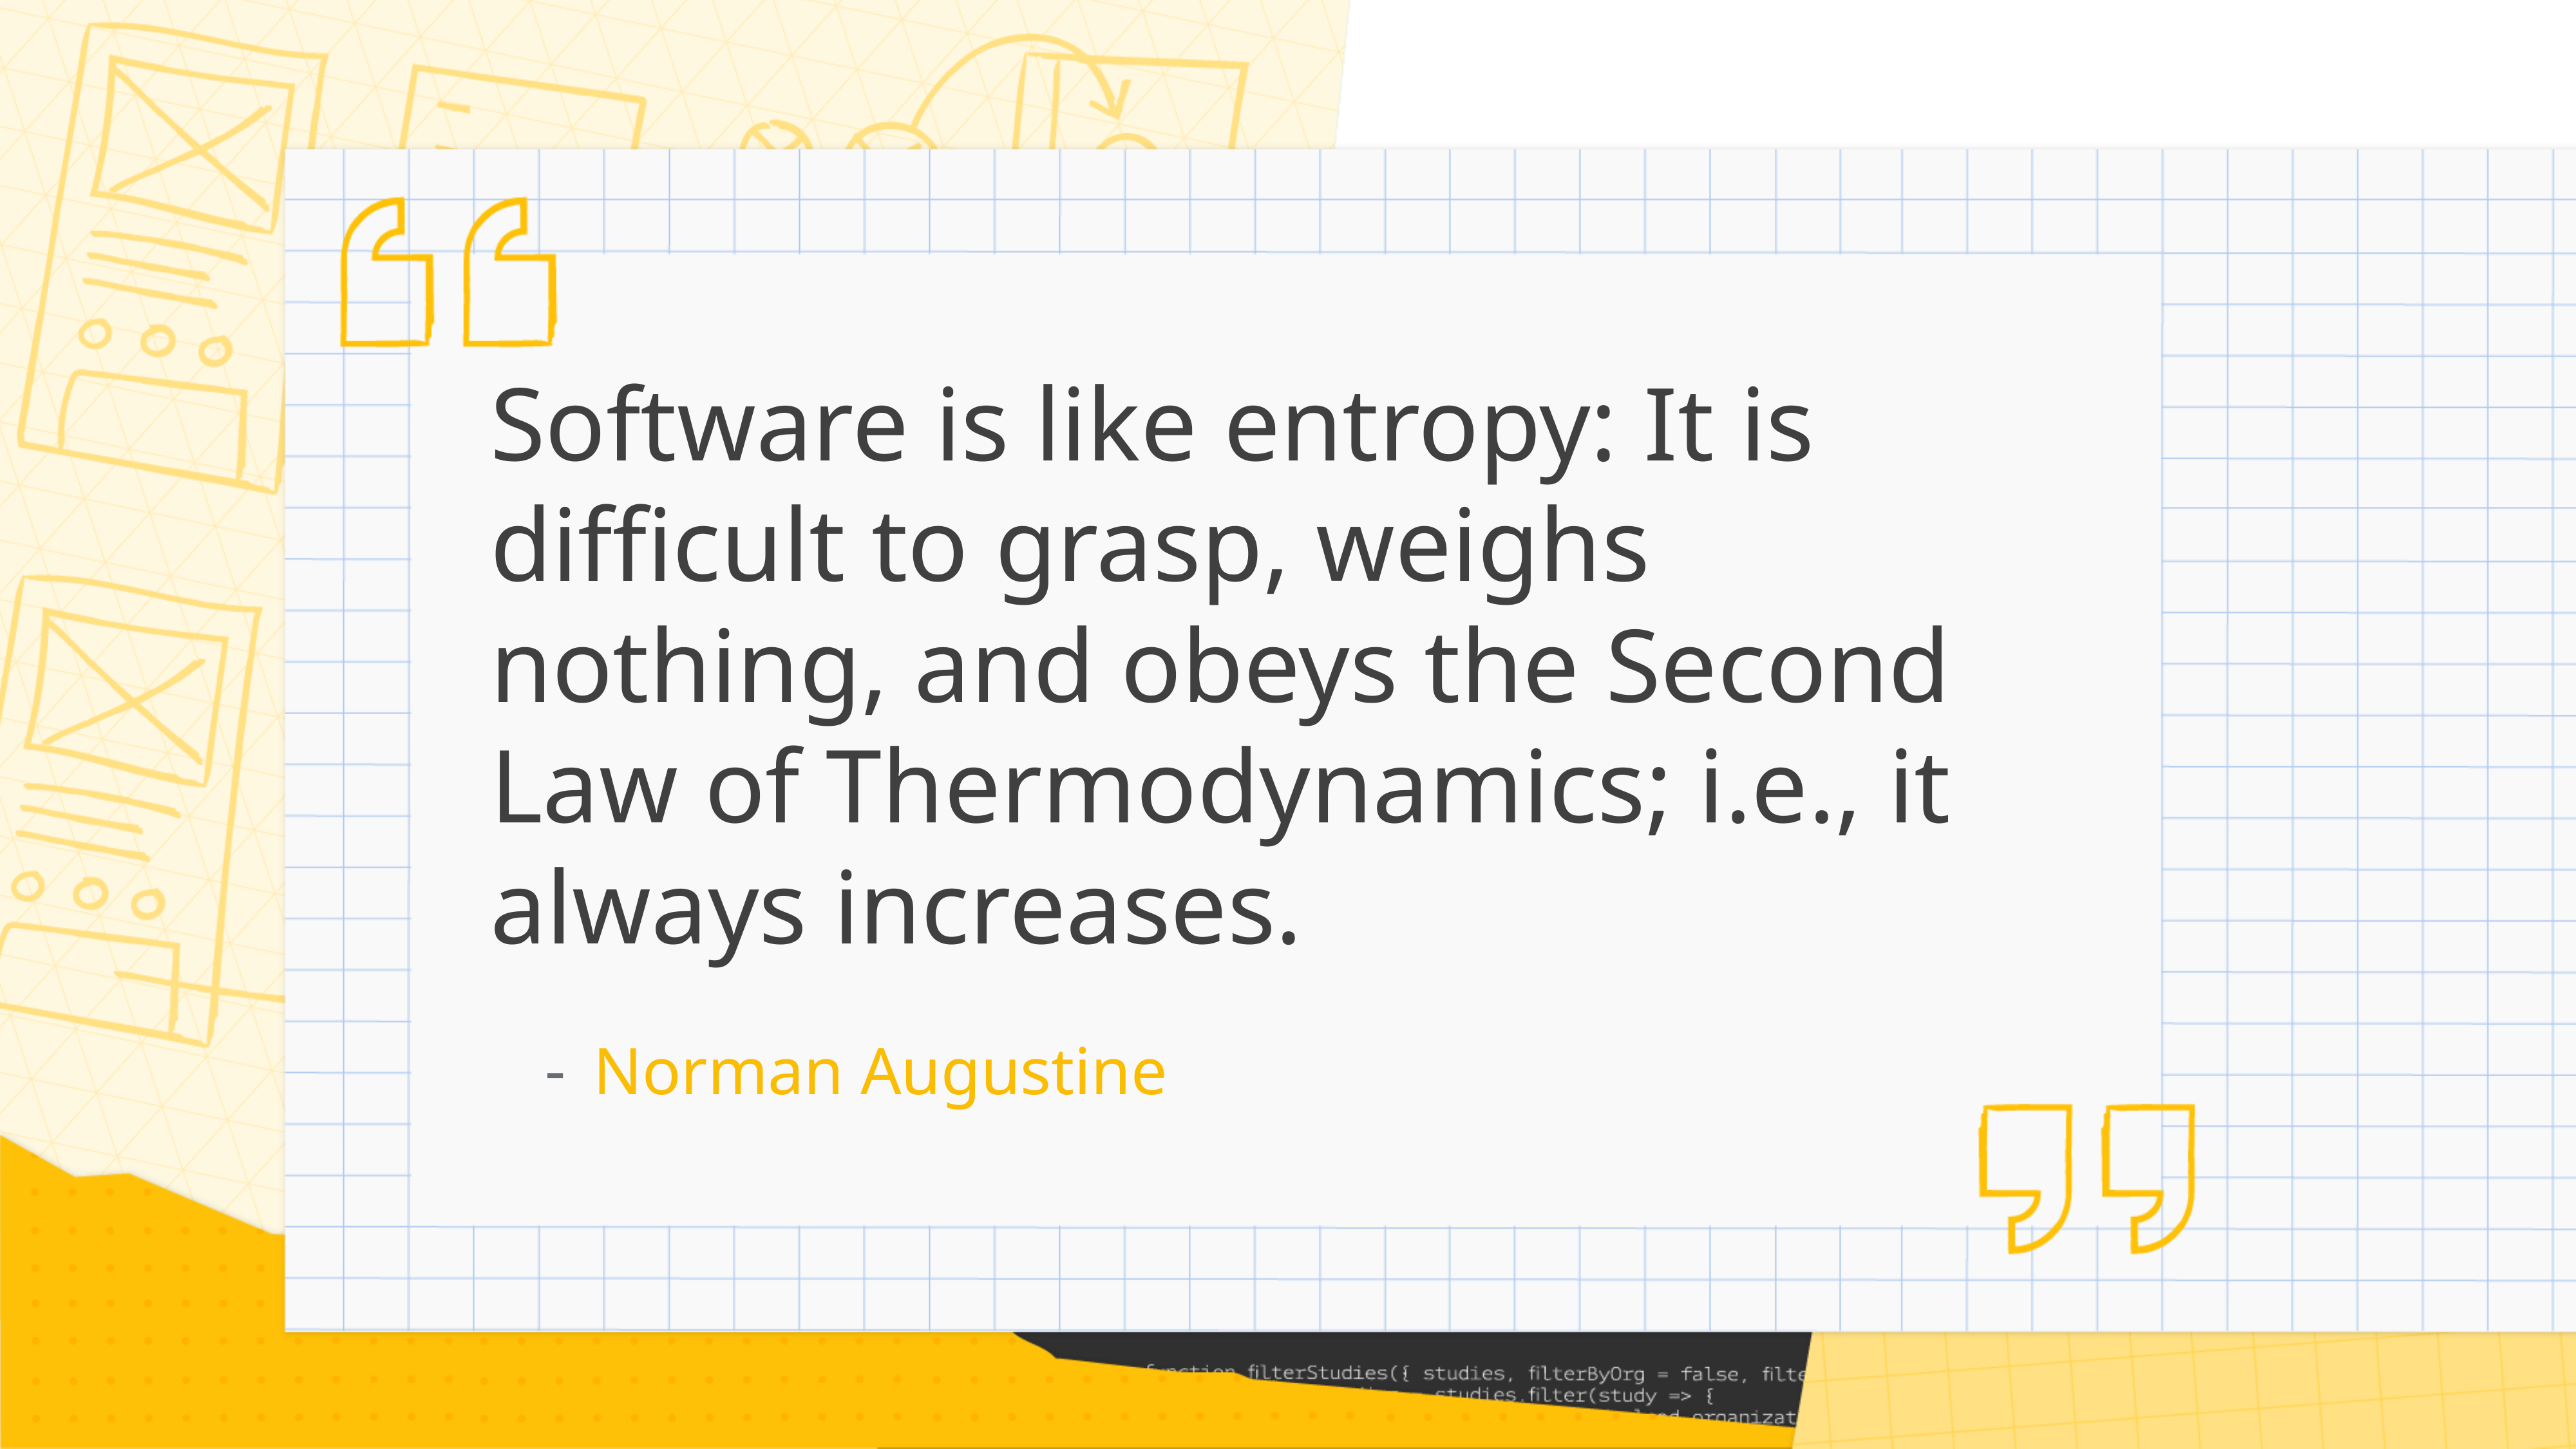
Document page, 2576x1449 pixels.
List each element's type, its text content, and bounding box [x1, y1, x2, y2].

picture [0, 0, 2576, 1449]
subtitle Norman Augustine [535, 1020, 2105, 1449]
title Software is like entropy: It is difficult to grasp, weighs nothing, and obeys the Second Law of Thermodynamics; i.e., it always increases. [464, 334, 2004, 1111]
